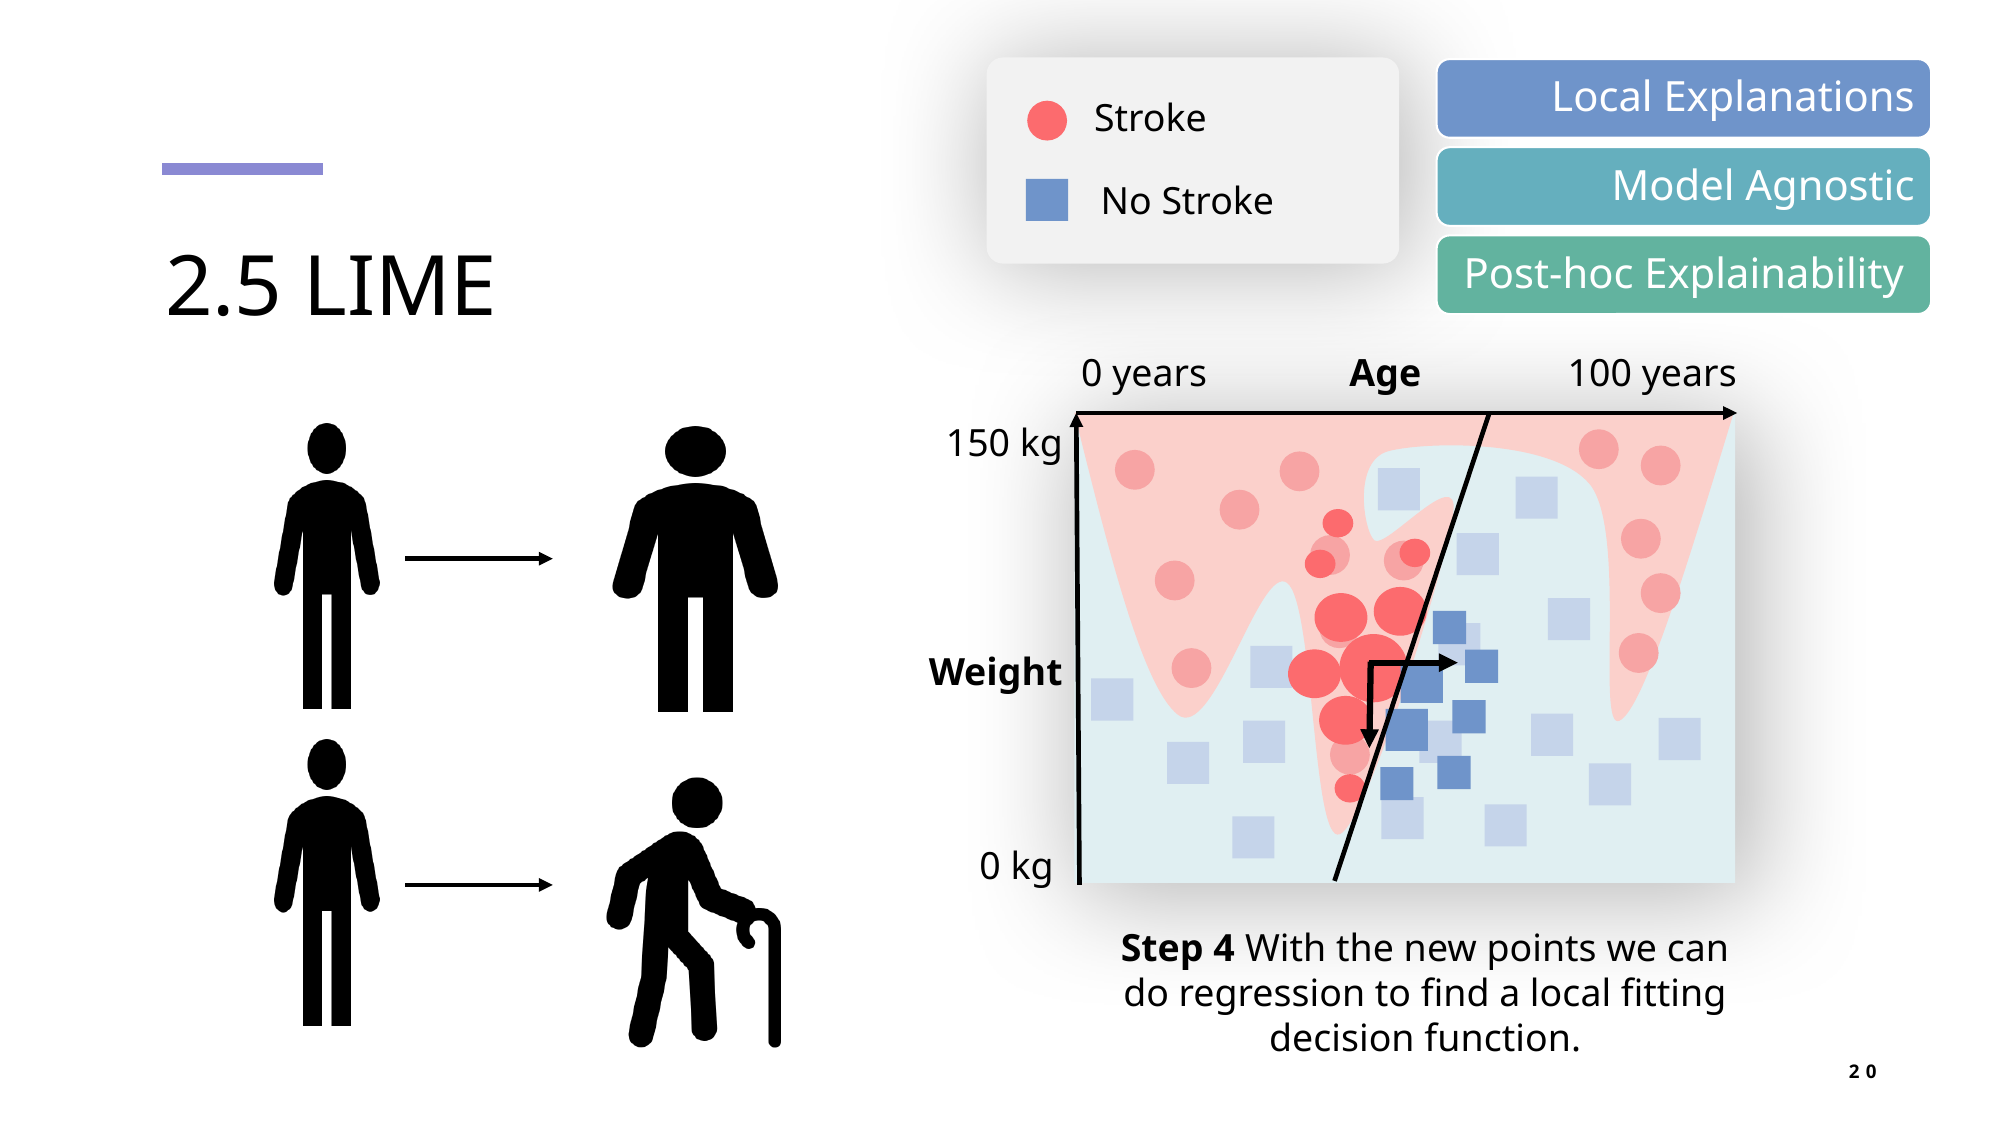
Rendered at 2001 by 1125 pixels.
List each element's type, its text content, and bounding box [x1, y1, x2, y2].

title 2.5 LIME [150, 224, 1850, 445]
text_box Weight [913, 641, 1074, 701]
picture [211, 413, 442, 718]
picture [514, 416, 876, 721]
text_box 100 years [1552, 341, 1752, 401]
text_box 150 kg [931, 412, 1074, 472]
picture [211, 729, 442, 1035]
slide_number 20 [1772, 1042, 1892, 1103]
text_box Step 4 With the new points we can do regression to find a local fitting decision function. [1094, 949, 1757, 1067]
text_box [1436, 58, 1932, 315]
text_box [1076, 412, 1080, 885]
text_box Age [1334, 341, 1436, 401]
text_box 0 years [1066, 341, 1222, 402]
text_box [1334, 414, 1490, 881]
text_box 0 kg [964, 835, 1069, 895]
picture [541, 758, 846, 1063]
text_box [1080, 414, 1736, 883]
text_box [986, 57, 1400, 264]
